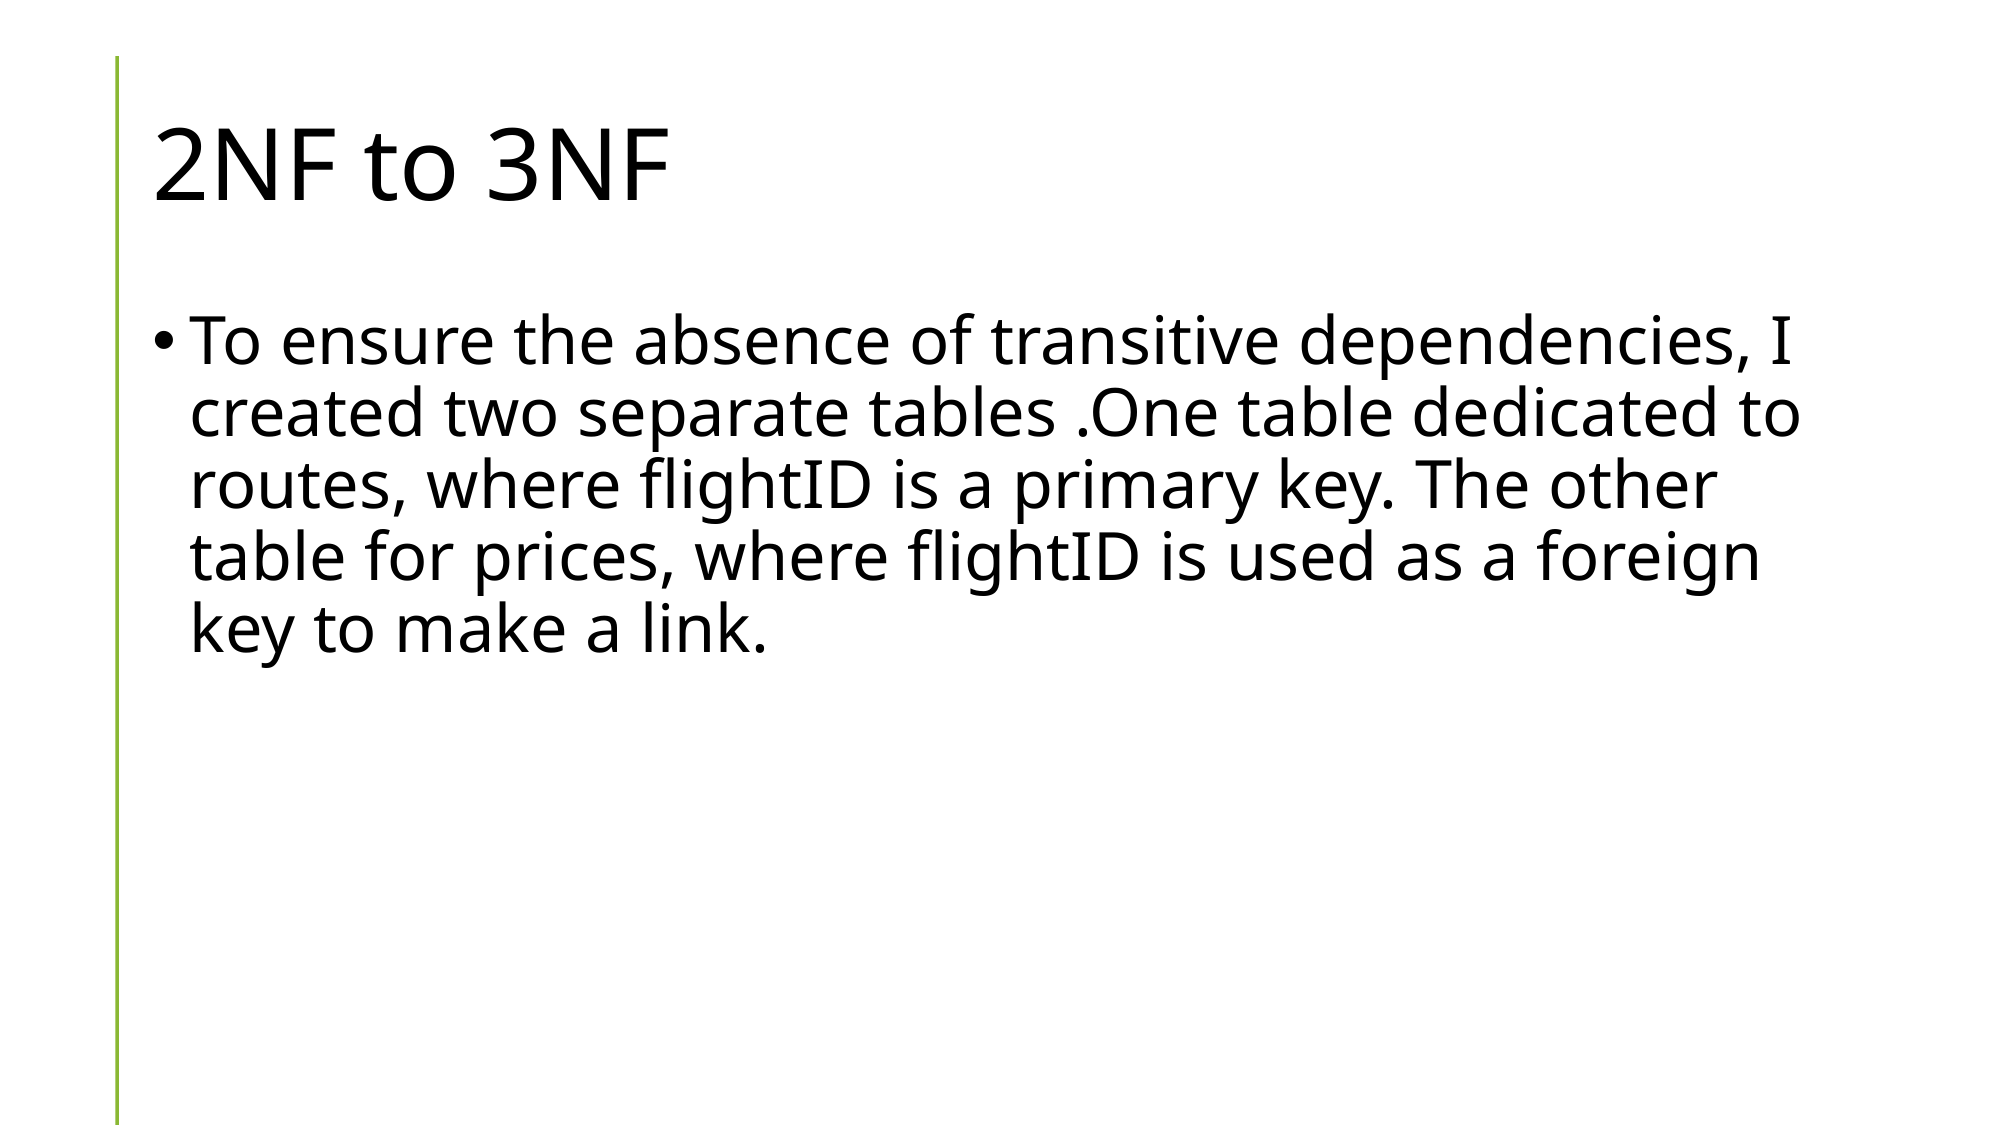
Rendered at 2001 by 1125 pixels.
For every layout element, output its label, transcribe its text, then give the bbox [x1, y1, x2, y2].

title 2NF to 3NF [137, 59, 1863, 278]
list To ensure the absence of transitive dependencies, I created two separate tables .One table dedicated to routes, where flightID is a primary key. The other table for prices, where flightID is used as a foreign key to make a link. [137, 299, 1863, 875]
